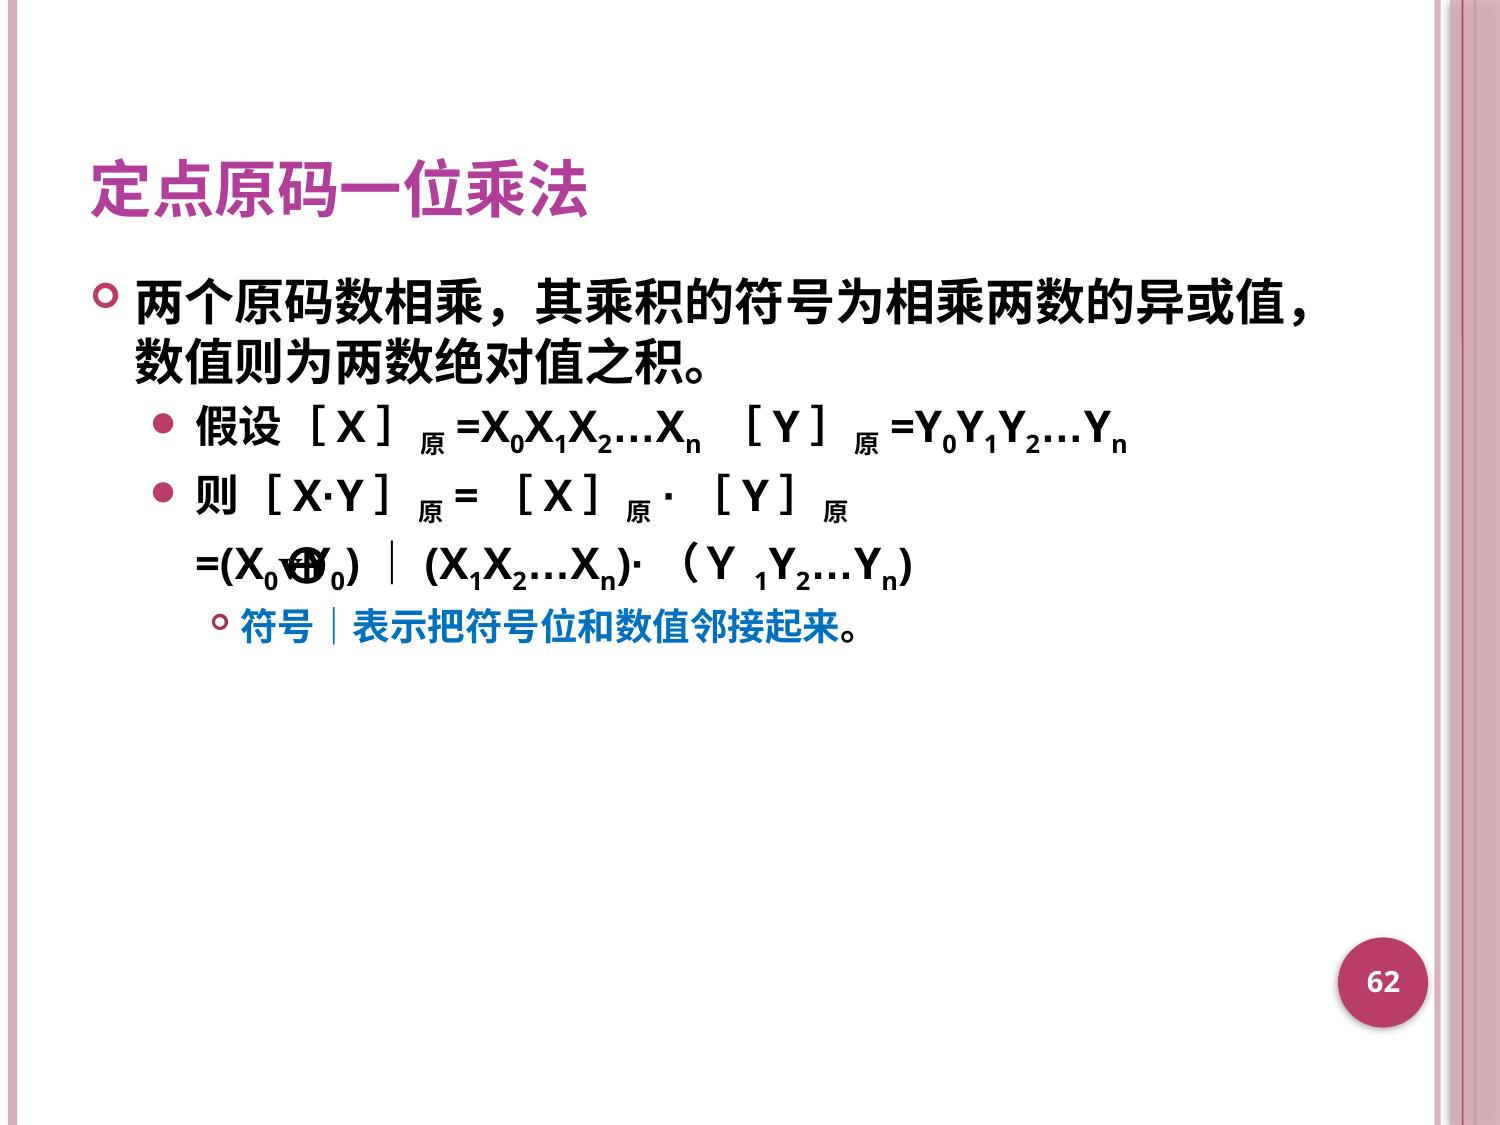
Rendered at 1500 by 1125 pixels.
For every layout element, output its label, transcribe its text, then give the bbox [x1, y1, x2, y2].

title 定点原码一位乘法 [75, 45, 1300, 233]
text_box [274, 527, 341, 599]
slide_number 62 [1333, 940, 1434, 1026]
list 两个原码数相乘，其乘积的符号为相乘两数的异或值，数值则为两数绝对值之积。 假设［X］原=X0X1X2…Xn ［Y］原=Y0Y1Y2…Yn 则［X·Y］原=［X］原·［Y］原 =(X0Y0)｜(X1X2…Xn)·（Ｙ1Y2…Yn) 符号｜表示把符号位和数值邻接起来。 [75, 262, 1300, 1062]
